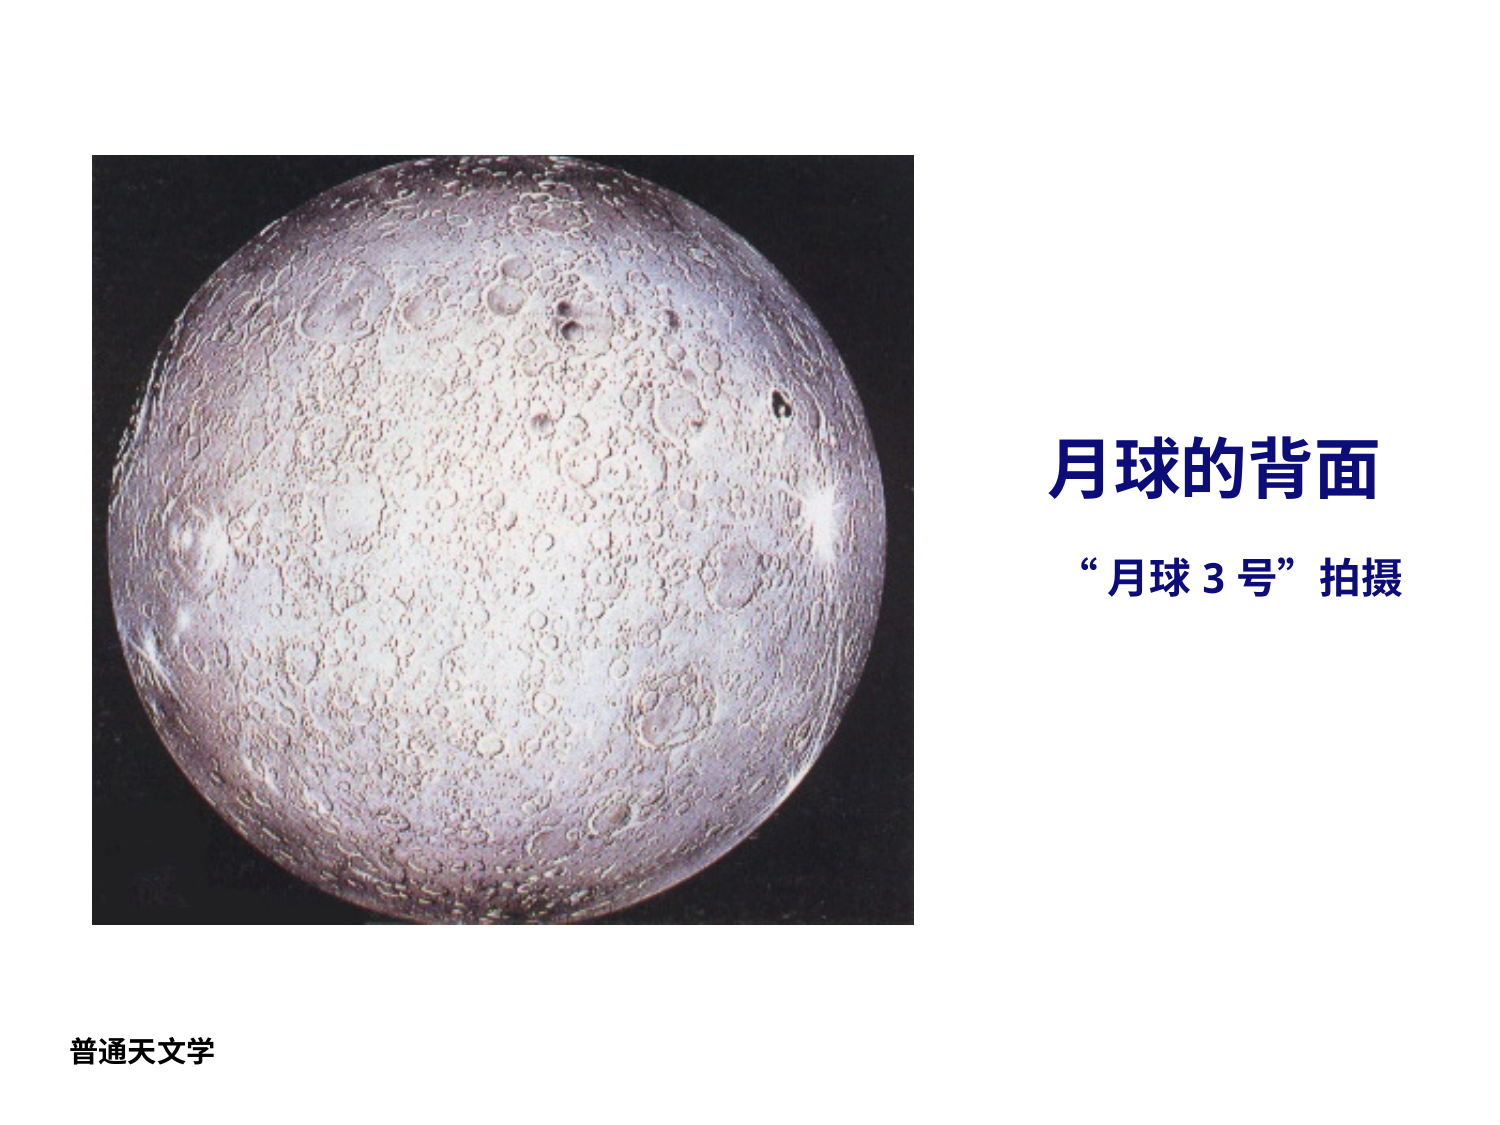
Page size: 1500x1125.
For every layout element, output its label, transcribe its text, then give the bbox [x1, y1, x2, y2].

text_box 普通天文学 [54, 1025, 269, 1076]
picture [92, 155, 914, 926]
text_box 月球的背面 “月球3号”拍摄 [1032, 419, 1451, 609]
